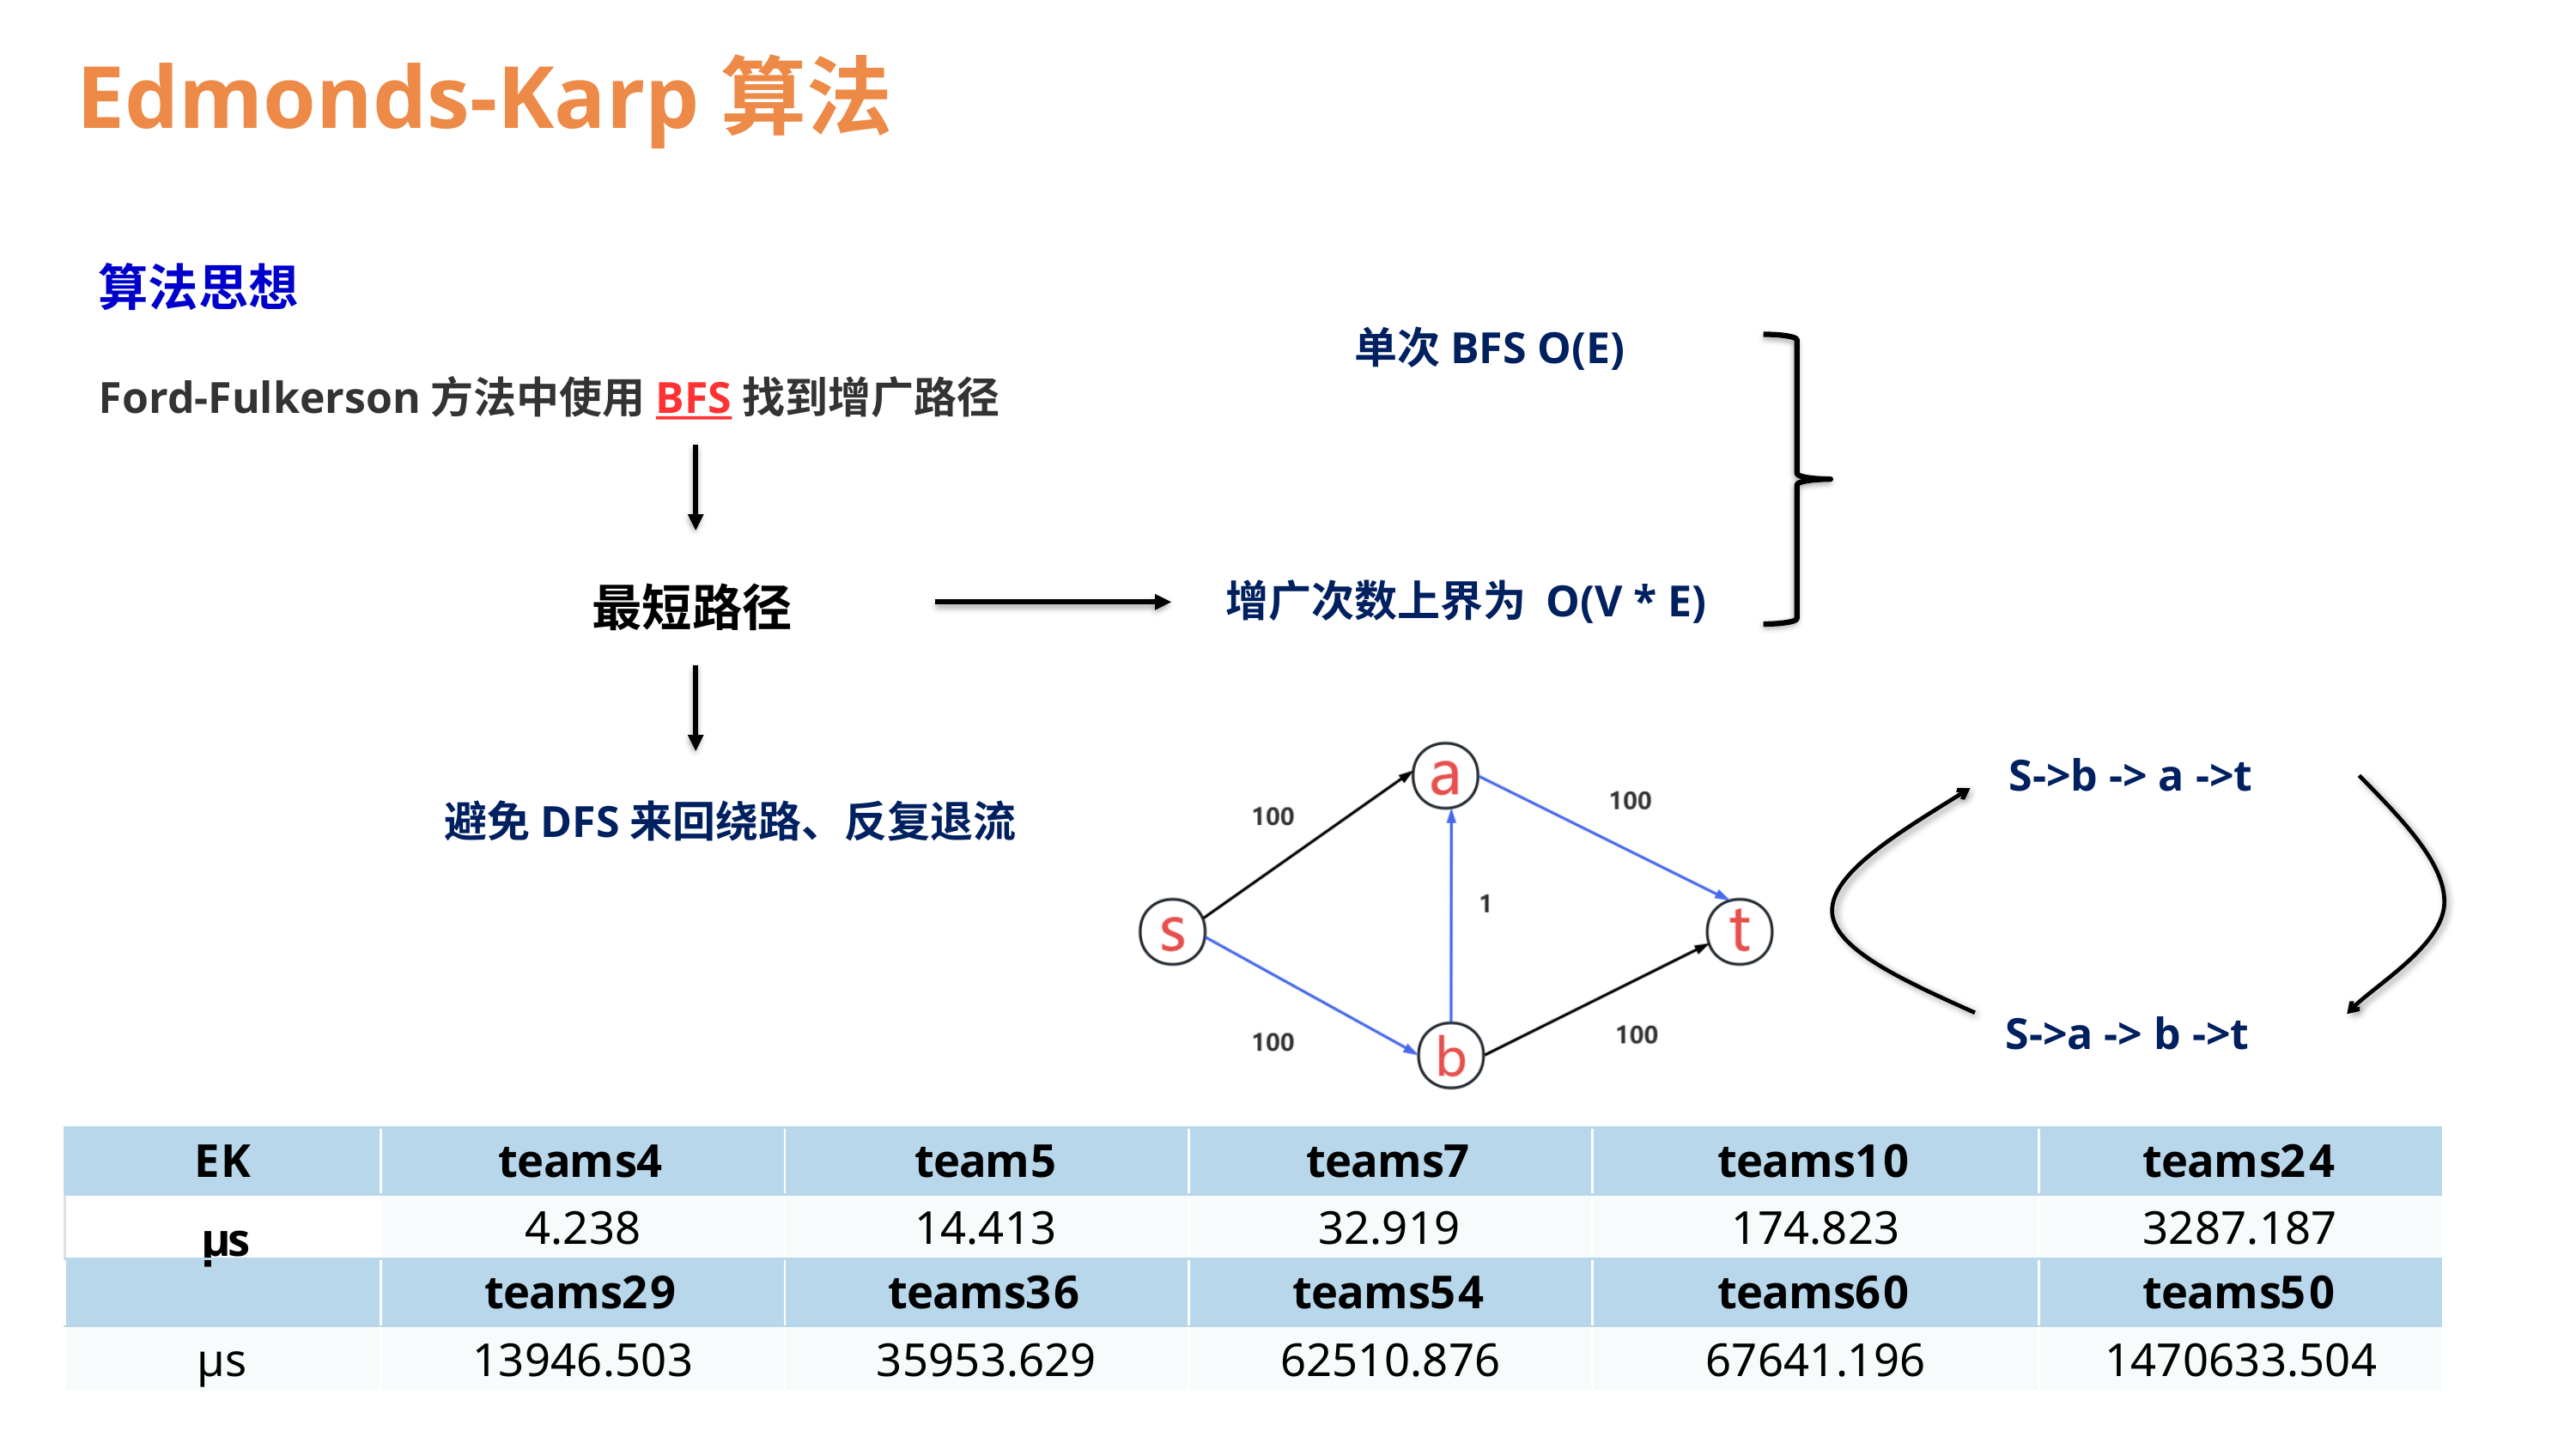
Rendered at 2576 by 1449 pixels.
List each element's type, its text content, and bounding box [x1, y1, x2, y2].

text_box 增广次数上界为 O(V * E) [1212, 567, 1755, 633]
text_box Ford-Fulkerson方法中使用BFS找到增广路径 [85, 337, 1138, 428]
text_box 算法思想 [85, 220, 322, 323]
text_box 单次BFS O(E) [1341, 313, 1696, 379]
text_box [2348, 773, 2446, 1015]
text_box 最短路径 [580, 539, 870, 643]
text_box 避免DFS来回绕路、反复退流 [432, 788, 1050, 852]
picture [64, 1125, 2445, 1392]
text_box [1763, 331, 1834, 627]
text_box Edmonds-Karp算法 [0, 36, 995, 152]
text_box [1835, 788, 1976, 1013]
text_box S->b -> a ->t [1996, 742, 2351, 806]
picture [1072, 734, 1832, 1118]
text_box S->a -> b ->t [1992, 1000, 2348, 1065]
